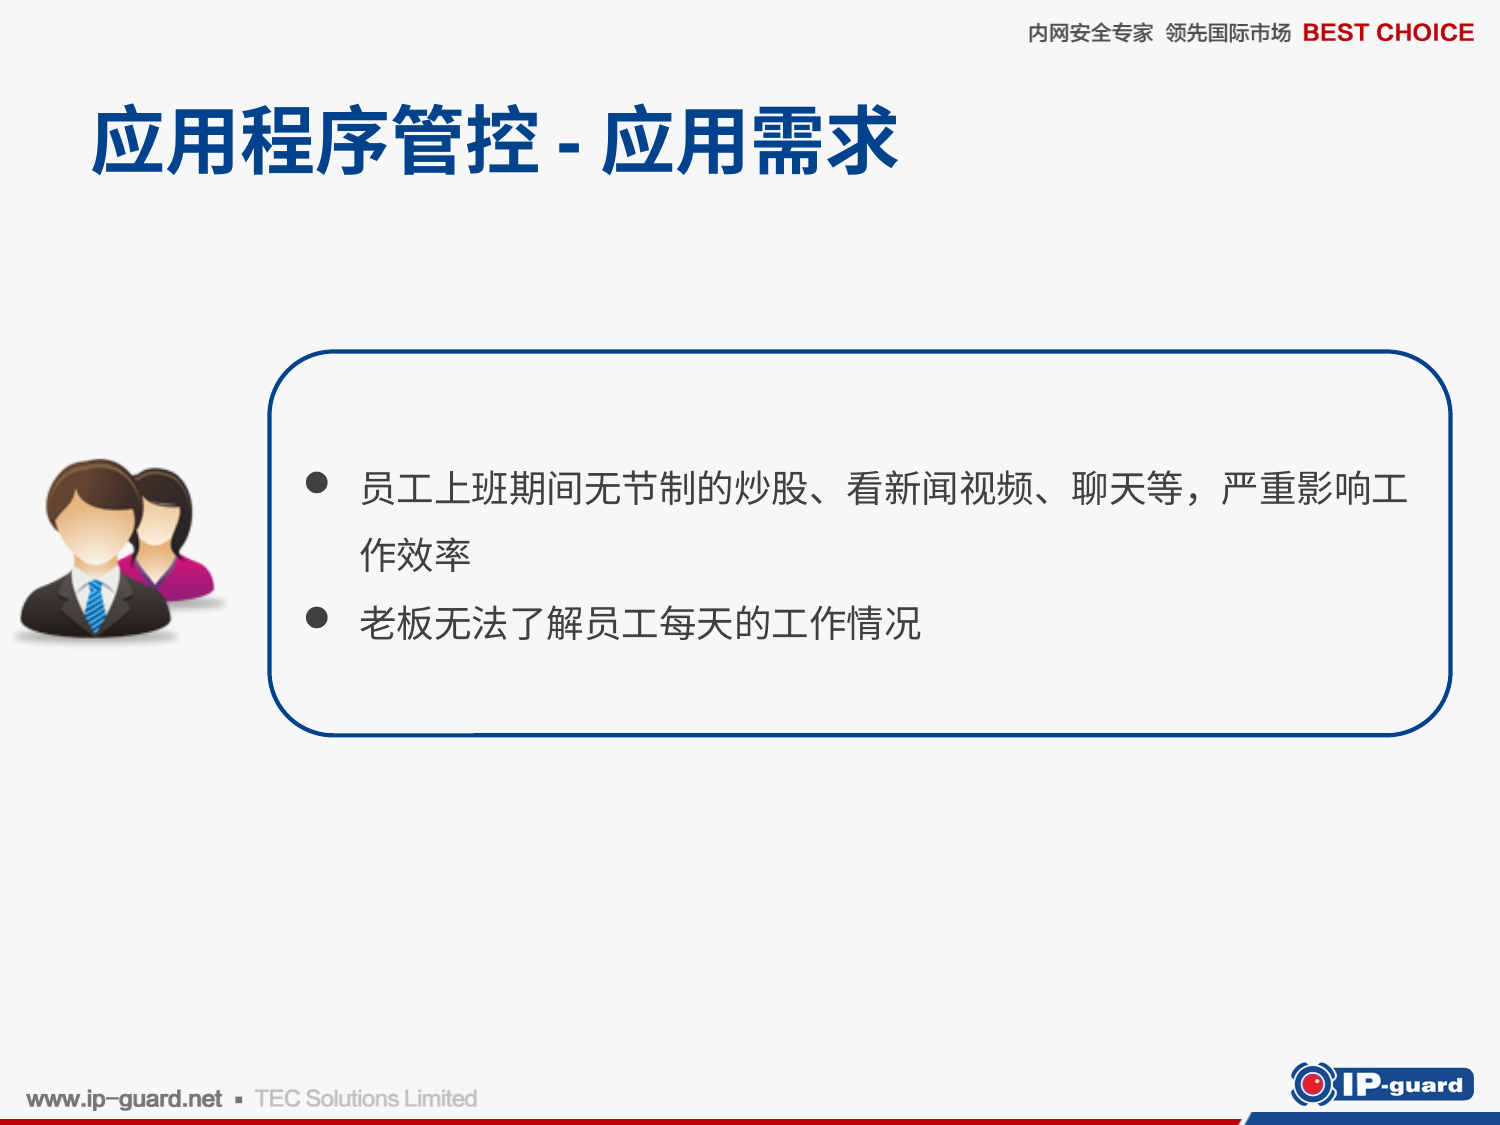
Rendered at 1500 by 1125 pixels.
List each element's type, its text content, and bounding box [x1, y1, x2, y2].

title 应用程序管控-应用需求 [75, 45, 1425, 233]
picture [0, 0, 1500, 1125]
text_box 员工上班期间无节制的炒股、看新闻视频、聊天等，严重影响工作效率 老板无法了解员工每天的工作情况 [267, 349, 1453, 738]
